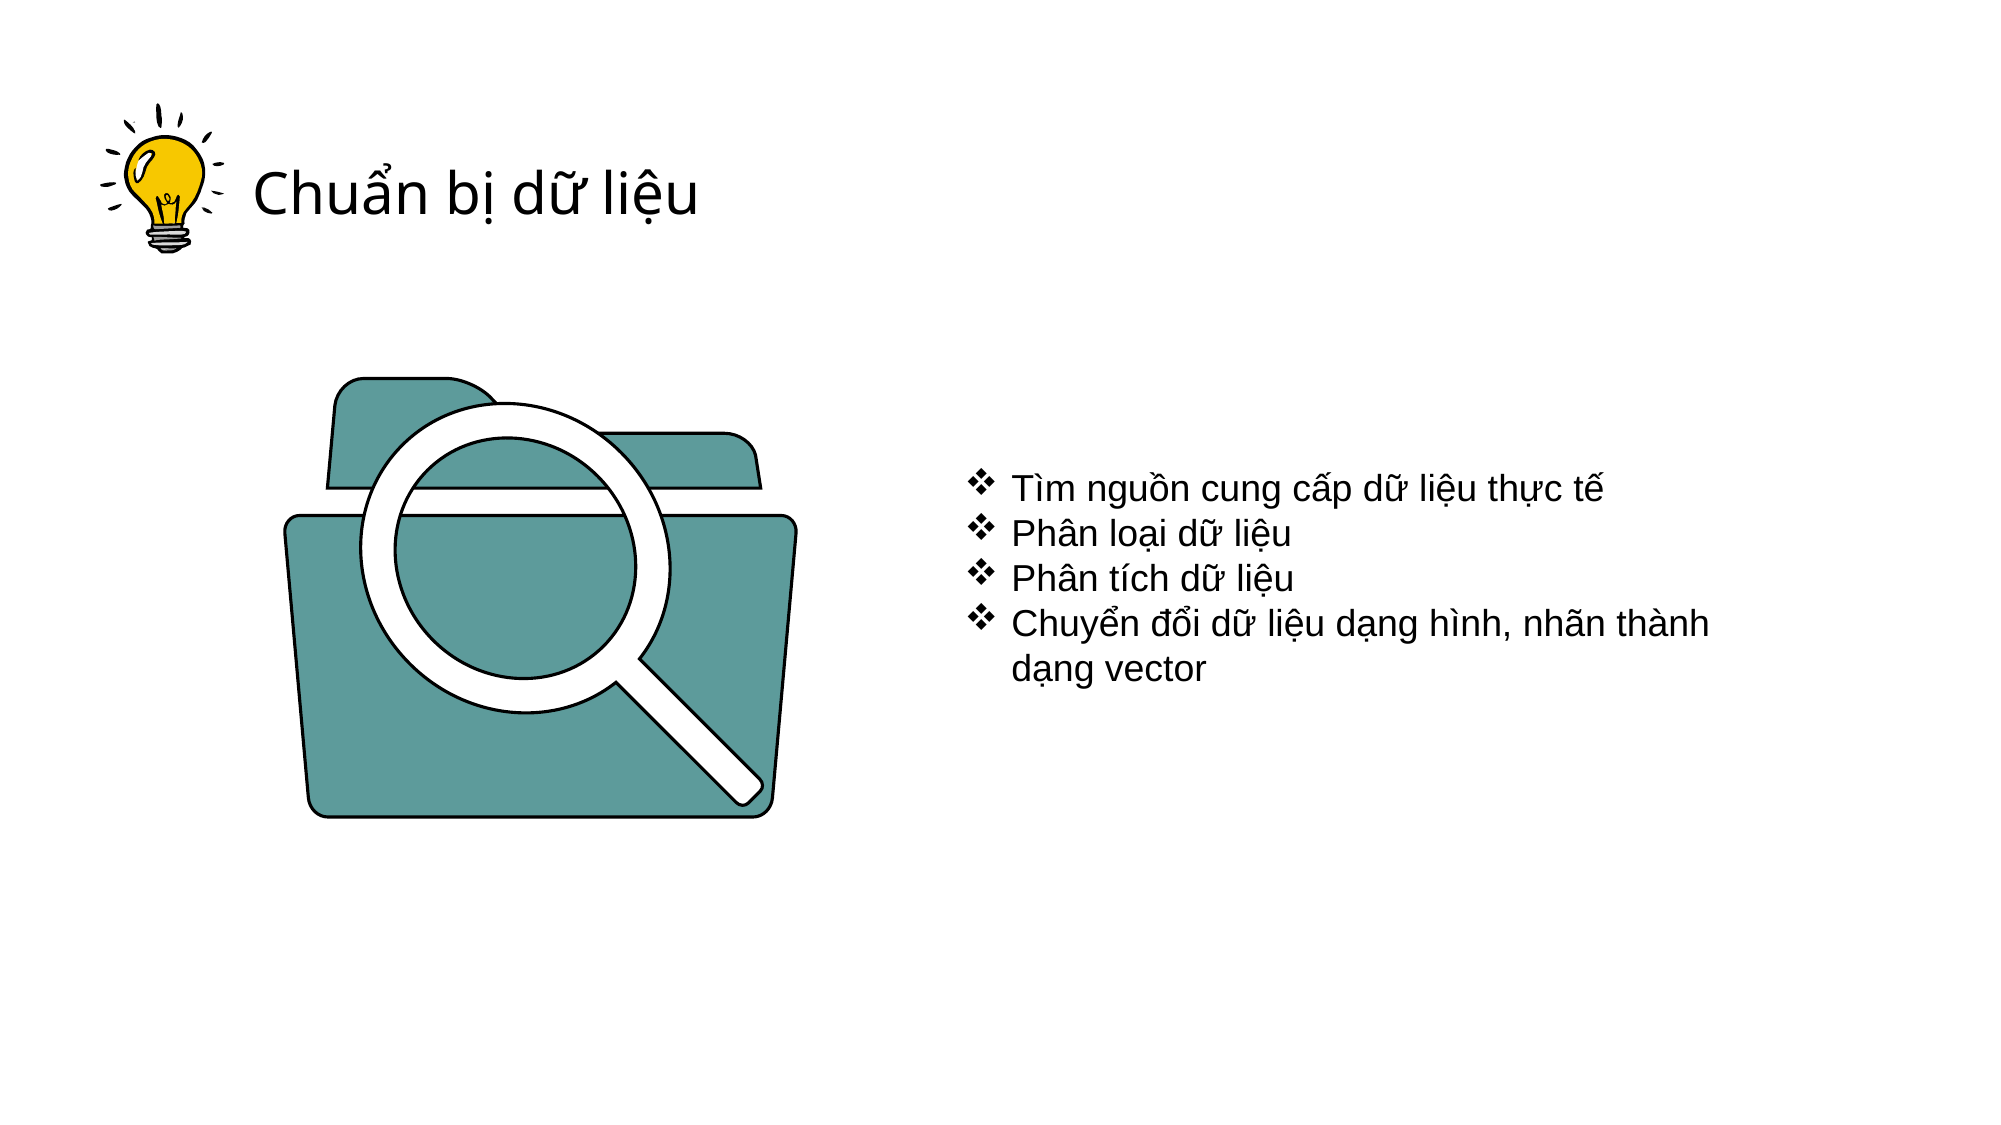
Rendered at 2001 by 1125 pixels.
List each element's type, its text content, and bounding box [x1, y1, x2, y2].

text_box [284, 372, 797, 870]
text_box Chuẩn bị dữ liệu [238, 148, 716, 234]
picture [99, 103, 225, 254]
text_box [874, 378, 1750, 700]
